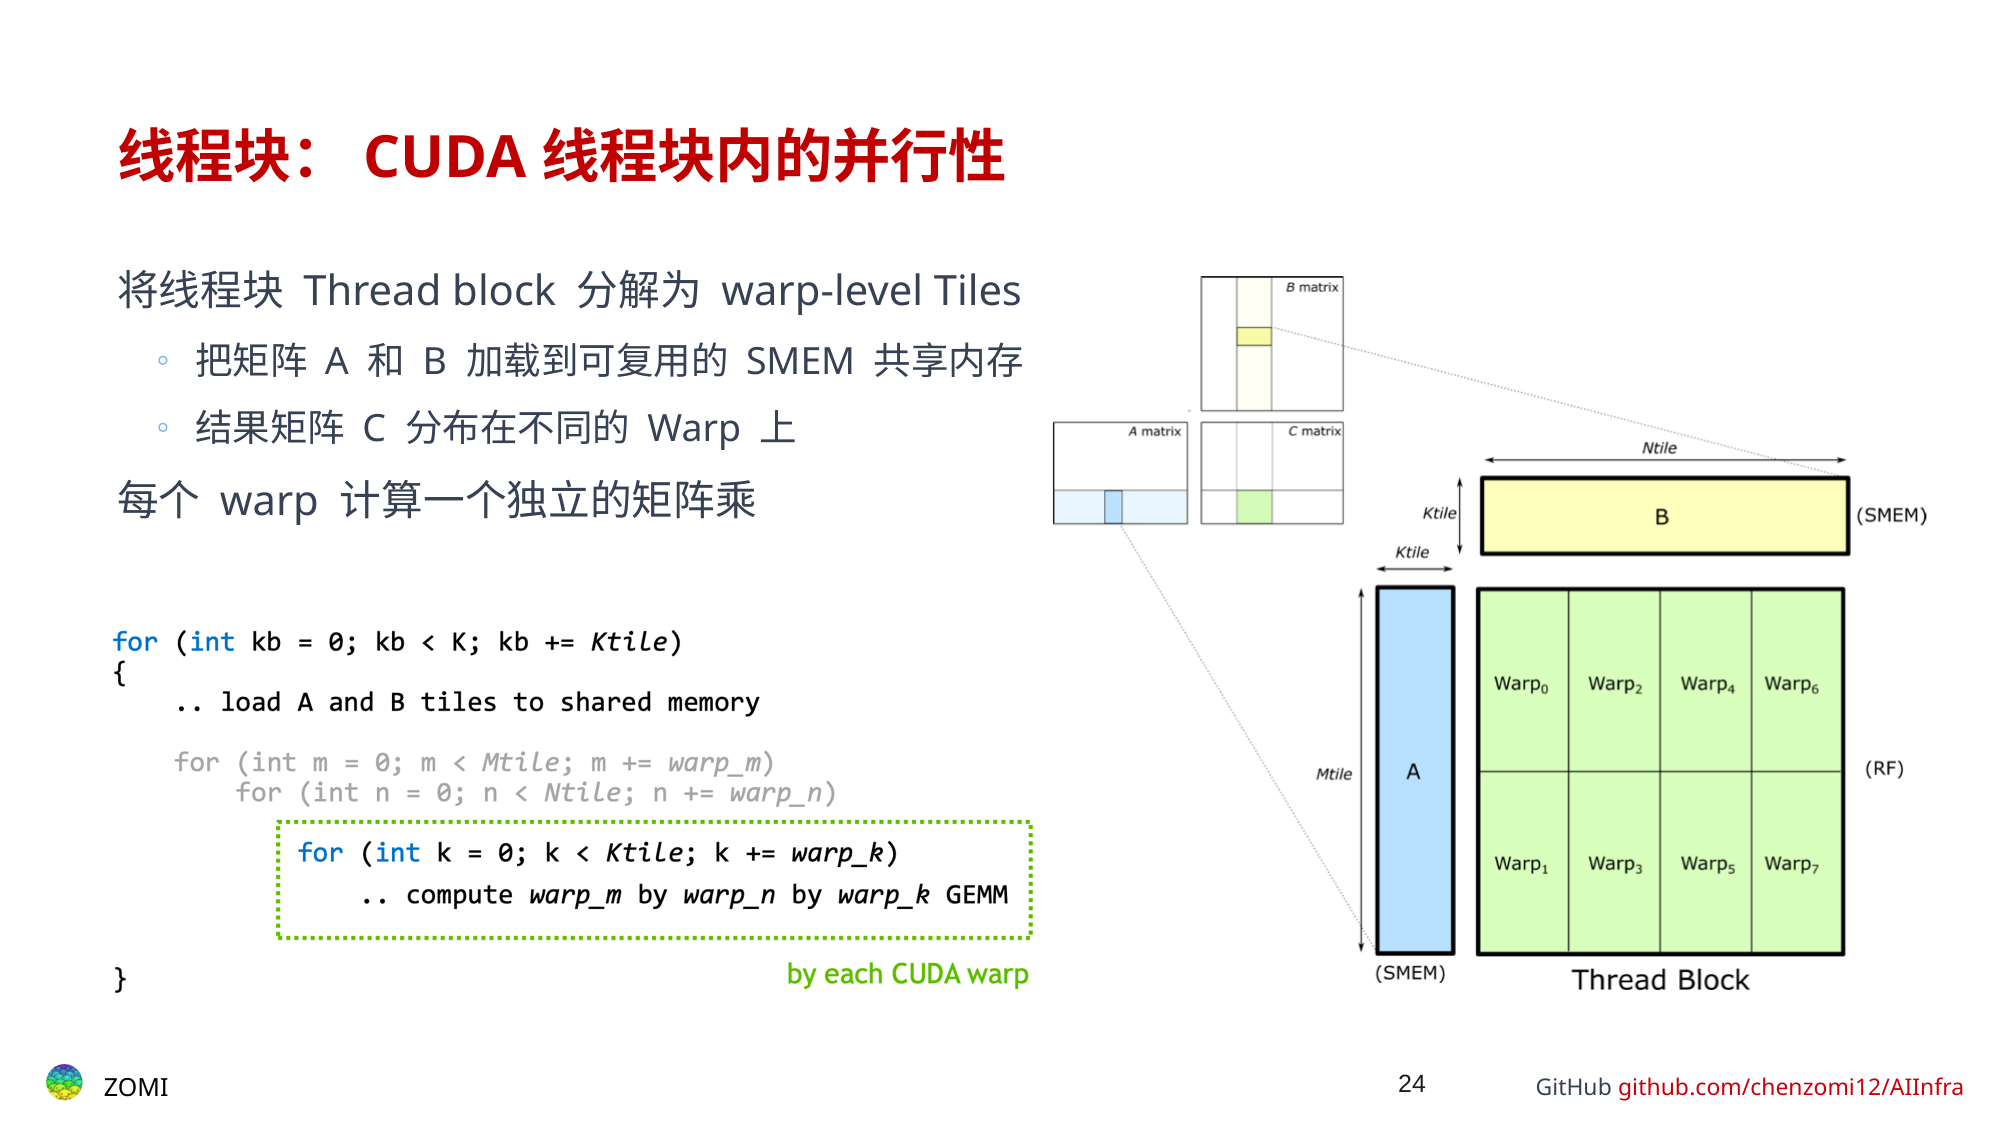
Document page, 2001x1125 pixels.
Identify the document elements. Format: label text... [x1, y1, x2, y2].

picture [99, 623, 1037, 1008]
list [1035, 251, 1938, 1008]
text_box 将线程块 Thread block 分解为 warp-level Tiles 把矩阵 A 和 B 加载到可复用的 SMEM 共享内存 结果矩阵 C 分布在不同的 Warp 上 每个 warp 计算一个独立的矩阵乘 [102, 231, 1901, 539]
title 线程块：CUDA线程块内的并行性 [102, 111, 1901, 209]
picture [47, 1065, 82, 1100]
